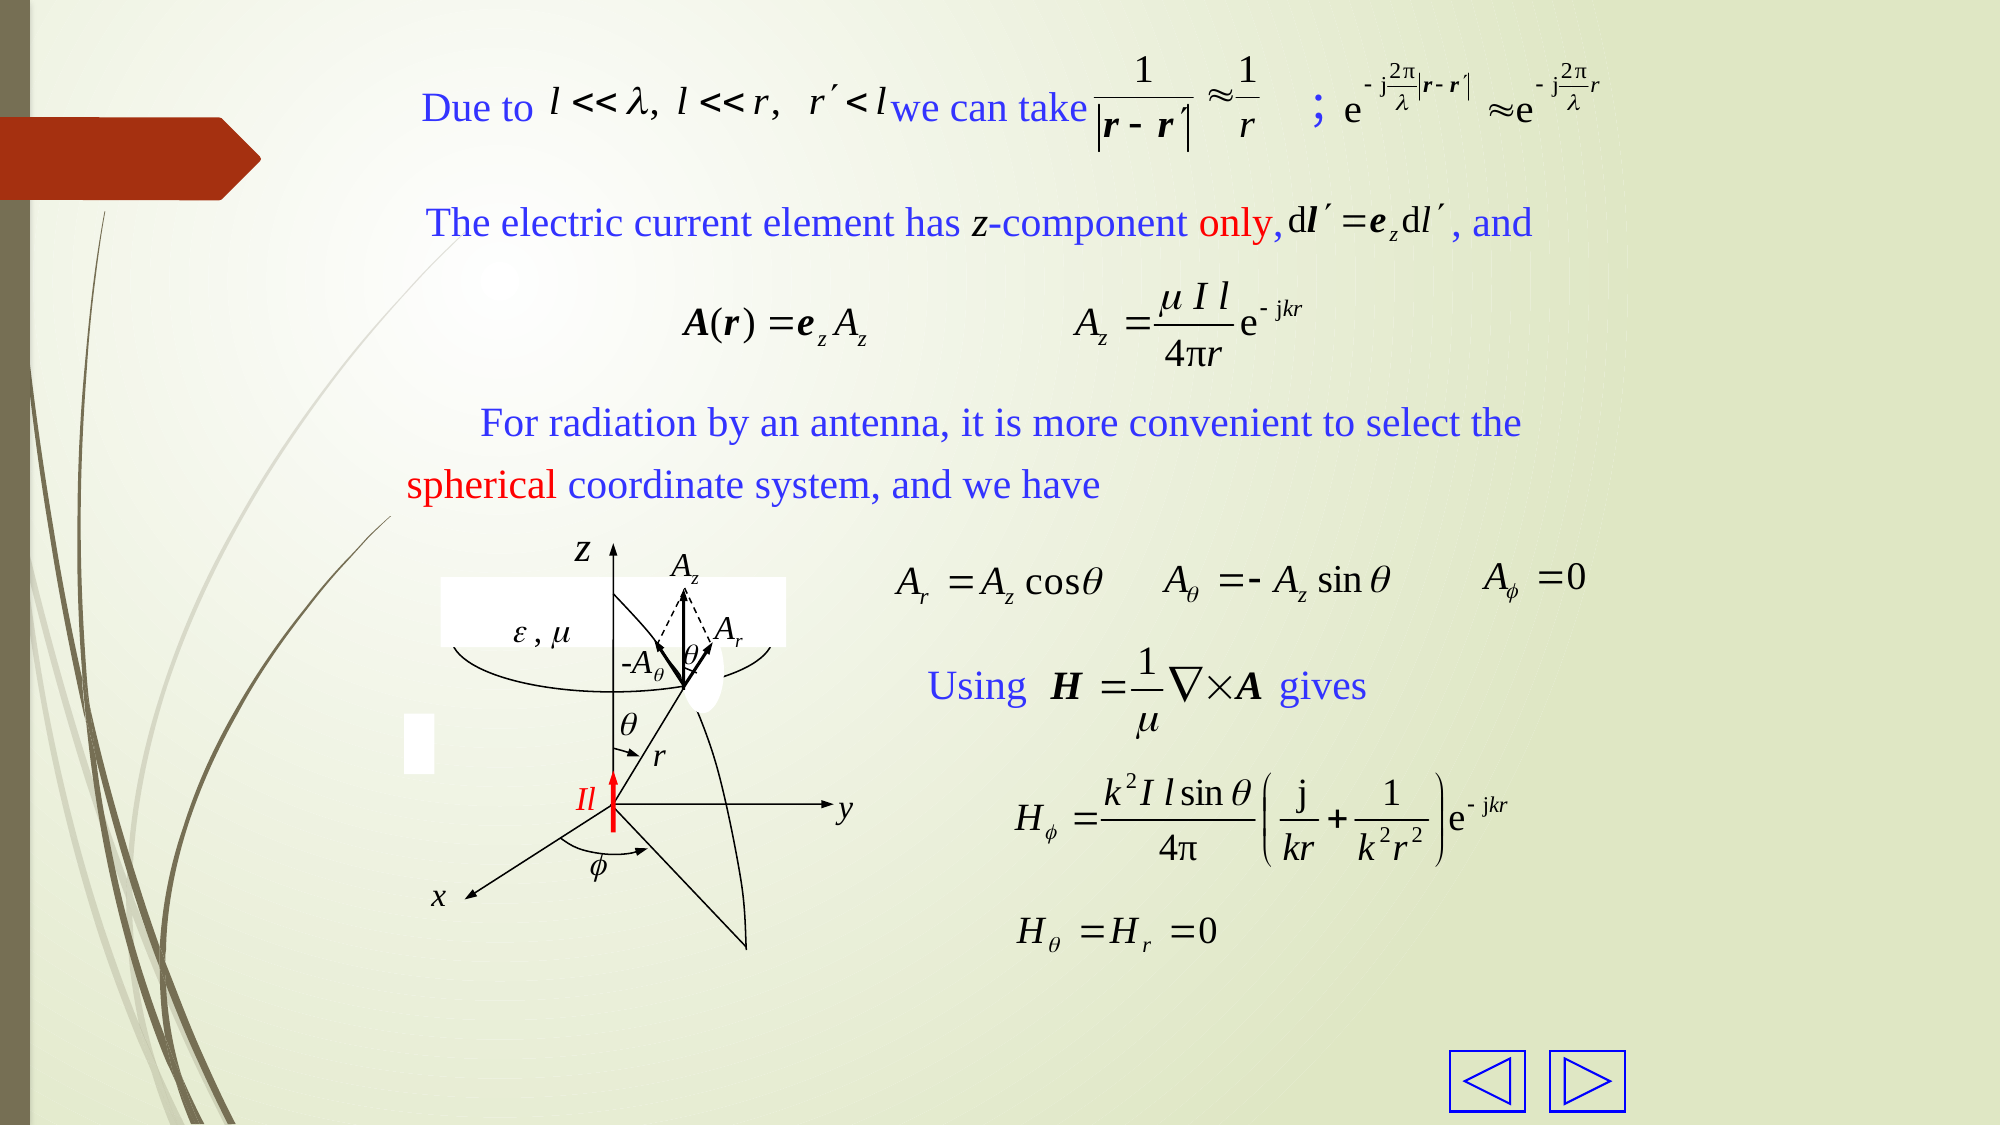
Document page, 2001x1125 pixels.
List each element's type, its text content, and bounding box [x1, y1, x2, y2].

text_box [406, 45, 1610, 160]
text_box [912, 625, 1388, 751]
text_box For radiation by an antenna, it is more convenient to select the spherical coordinate system, and we have [391, 374, 1638, 515]
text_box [1009, 904, 1226, 963]
text_box [1549, 1050, 1625, 1112]
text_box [674, 271, 1313, 376]
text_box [1007, 761, 1518, 876]
text_box [1449, 1050, 1525, 1112]
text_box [605, 535, 786, 701]
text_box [887, 549, 1594, 613]
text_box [410, 162, 1631, 253]
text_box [403, 512, 888, 951]
